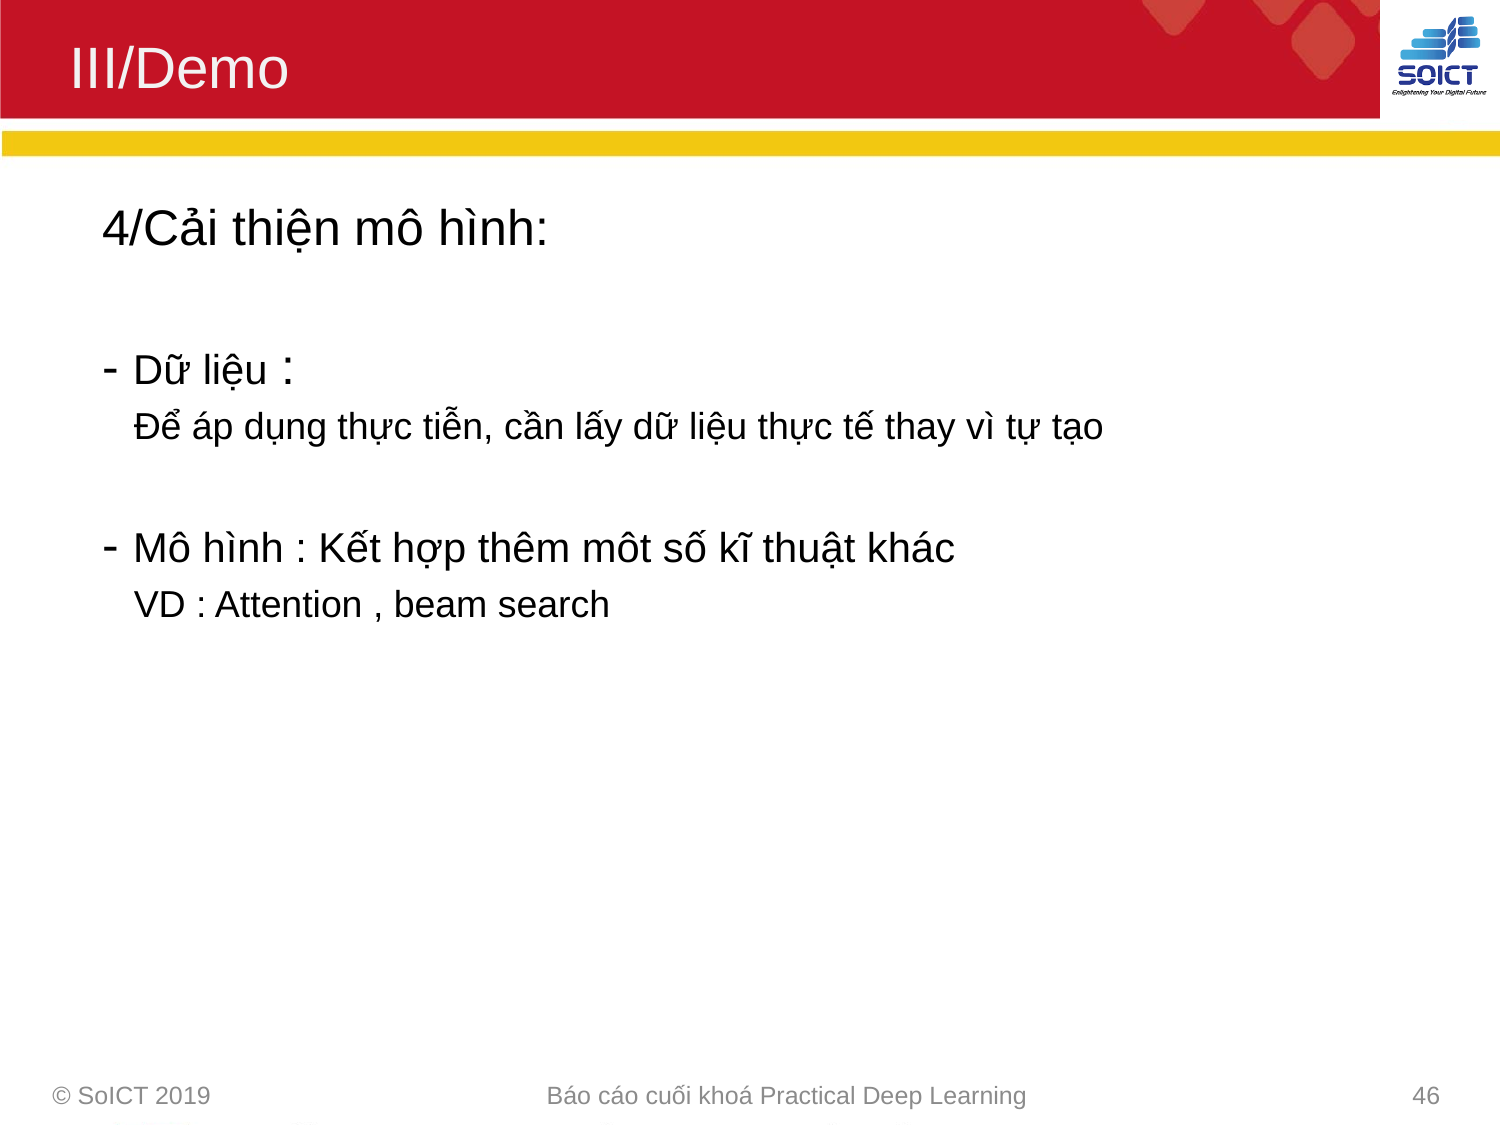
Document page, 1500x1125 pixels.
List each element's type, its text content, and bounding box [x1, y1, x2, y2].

text_box 1 [1187, 1065, 1463, 1125]
picture [0, 0, 1500, 1125]
text_box 4/Cải thiện mô hình: - Dữ liệu : Để áp dụng thực tiễn, cần lấy dữ liệu thực tế thay vì tự tạo - Mô hình : Kết hợp thêm môt số kĩ thuật khác VD : Attention , beam search [87, 187, 1425, 1005]
text_box Báo cáo cuối khoá Practical Deep Learning [450, 1065, 1125, 1125]
text_box III/Demo [54, 22, 455, 108]
text_box © SoICT 2019 [37, 1065, 388, 1125]
